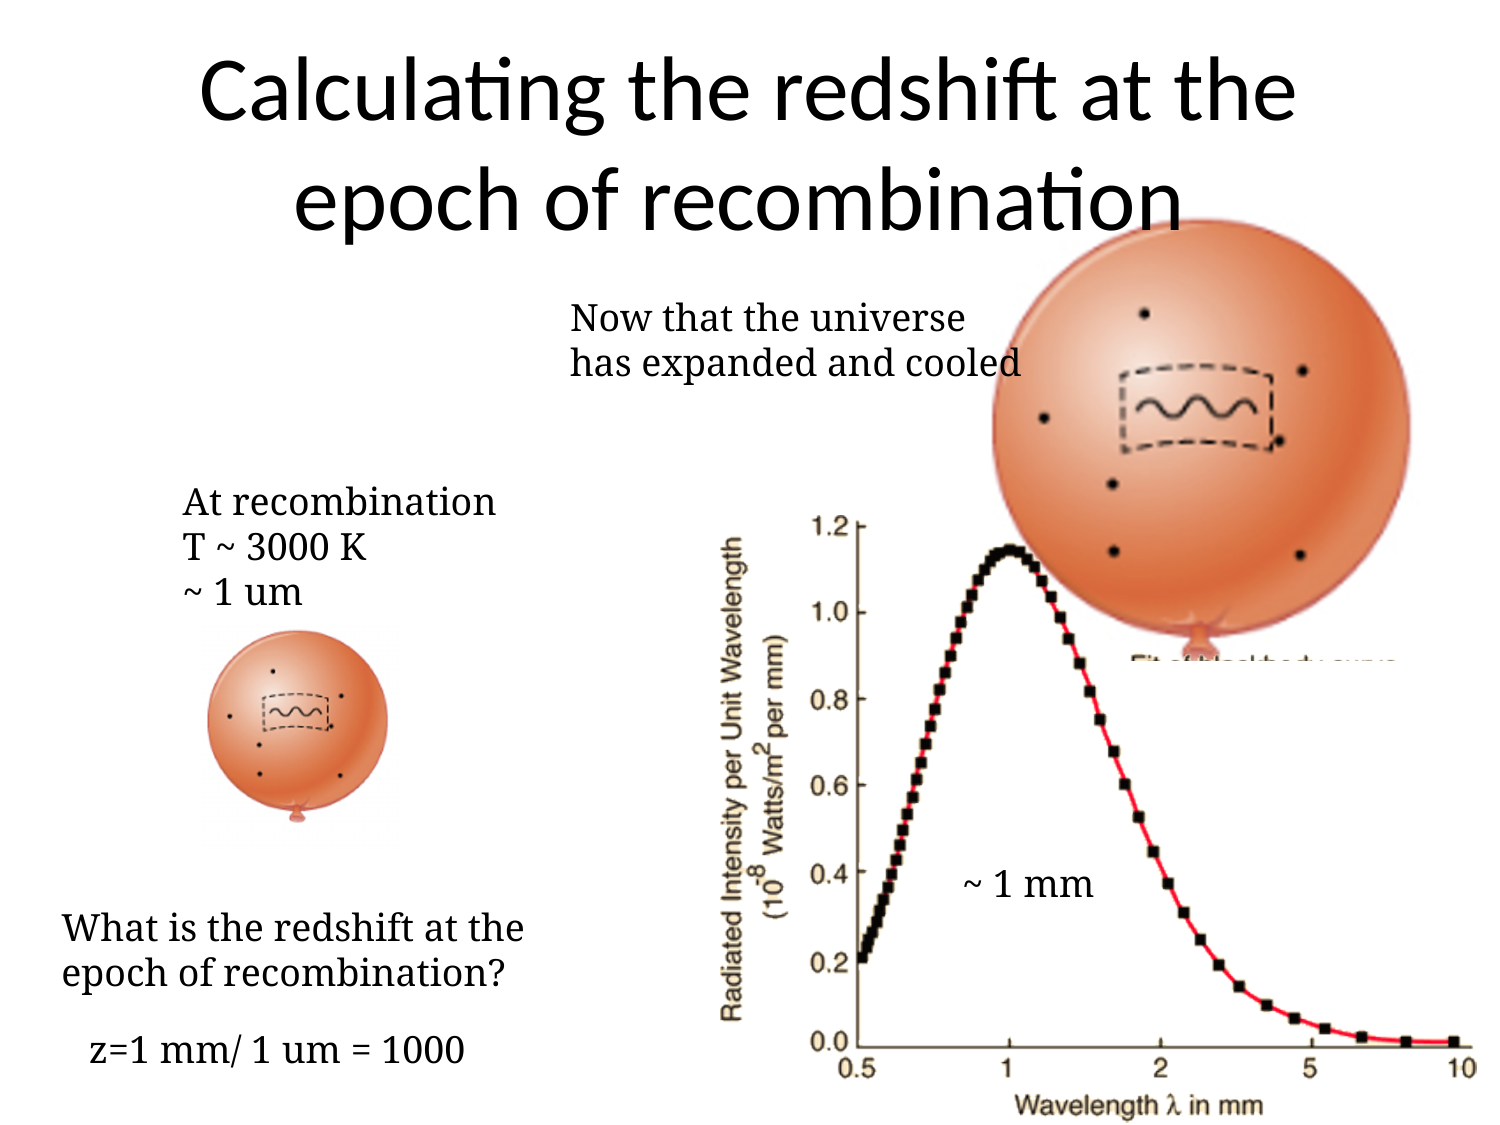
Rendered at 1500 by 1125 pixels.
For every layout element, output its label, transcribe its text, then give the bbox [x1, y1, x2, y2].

title Calculating the redshift at the epoch of recombination [75, 45, 1425, 233]
text_box Now that the universe has expanded and cooled [555, 286, 958, 392]
picture [720, 200, 1500, 1124]
picture [194, 622, 402, 850]
text_box What is the redshift at the epoch of recombination? [46, 896, 550, 1002]
text_box z=1 mm/ 1 um = 1000 [74, 1018, 481, 1079]
